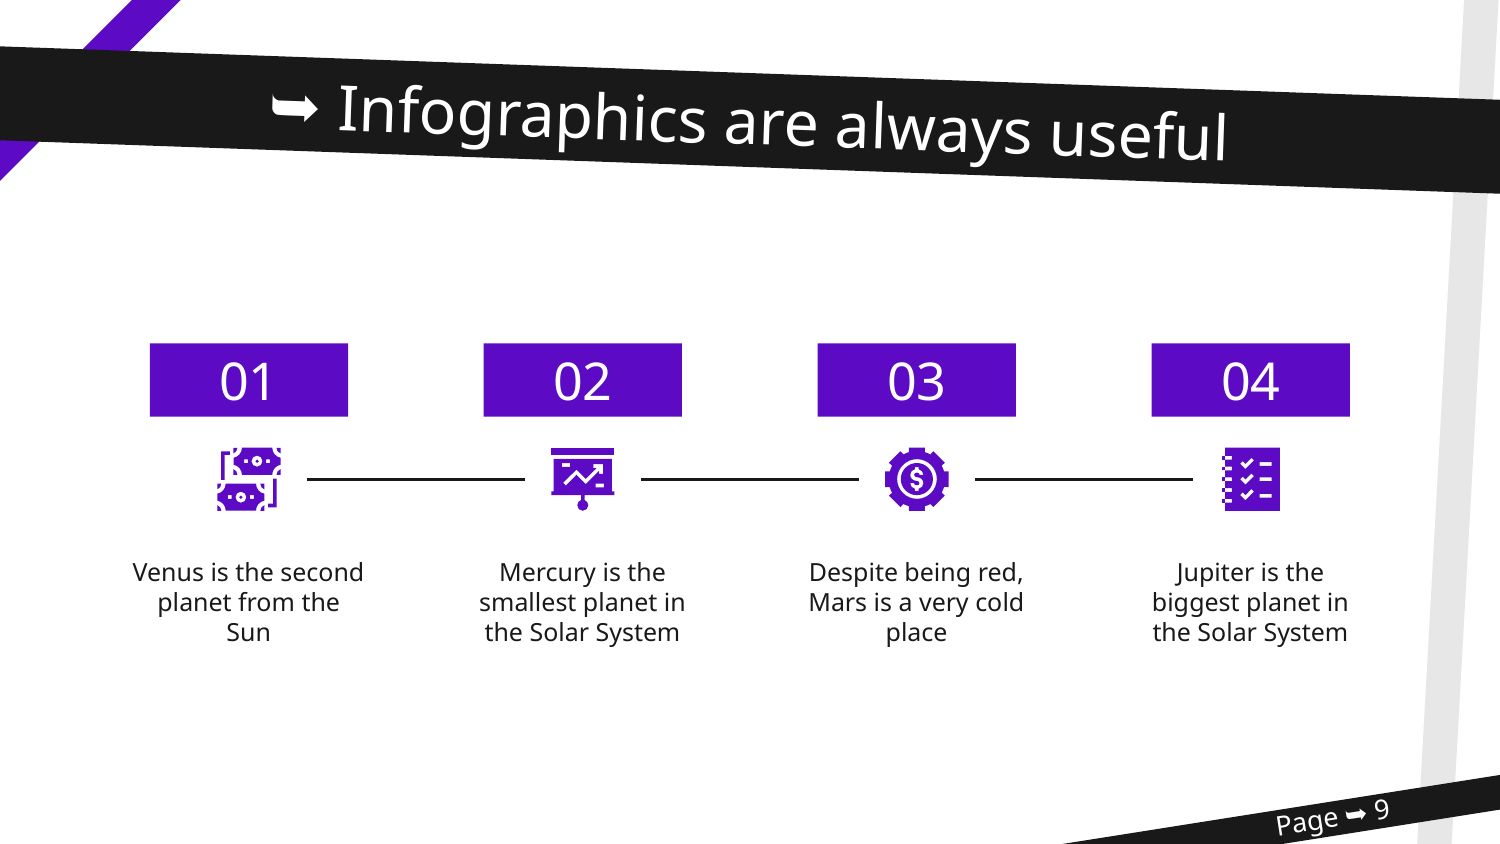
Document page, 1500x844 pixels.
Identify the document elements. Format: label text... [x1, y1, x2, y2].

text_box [524, 420, 642, 538]
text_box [858, 420, 976, 538]
text_box Jupiter is the biggest planet in the Solar System [1118, 541, 1383, 665]
text_box Mercury is the smallest planet in the Solar System [450, 541, 715, 665]
title 02 [483, 343, 682, 417]
title 01 [149, 343, 349, 417]
text_box Venus is the second planet from the Sun [116, 541, 381, 665]
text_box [190, 420, 308, 538]
title ➥ Infographics are always useful [0, 46, 1500, 194]
title 03 [817, 343, 1016, 417]
title 04 [1151, 343, 1350, 417]
text_box Despite being red, Mars is a very cold place [784, 541, 1049, 665]
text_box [1192, 420, 1310, 538]
slide_number Page ➥ ‹#› [1062, 774, 1500, 844]
